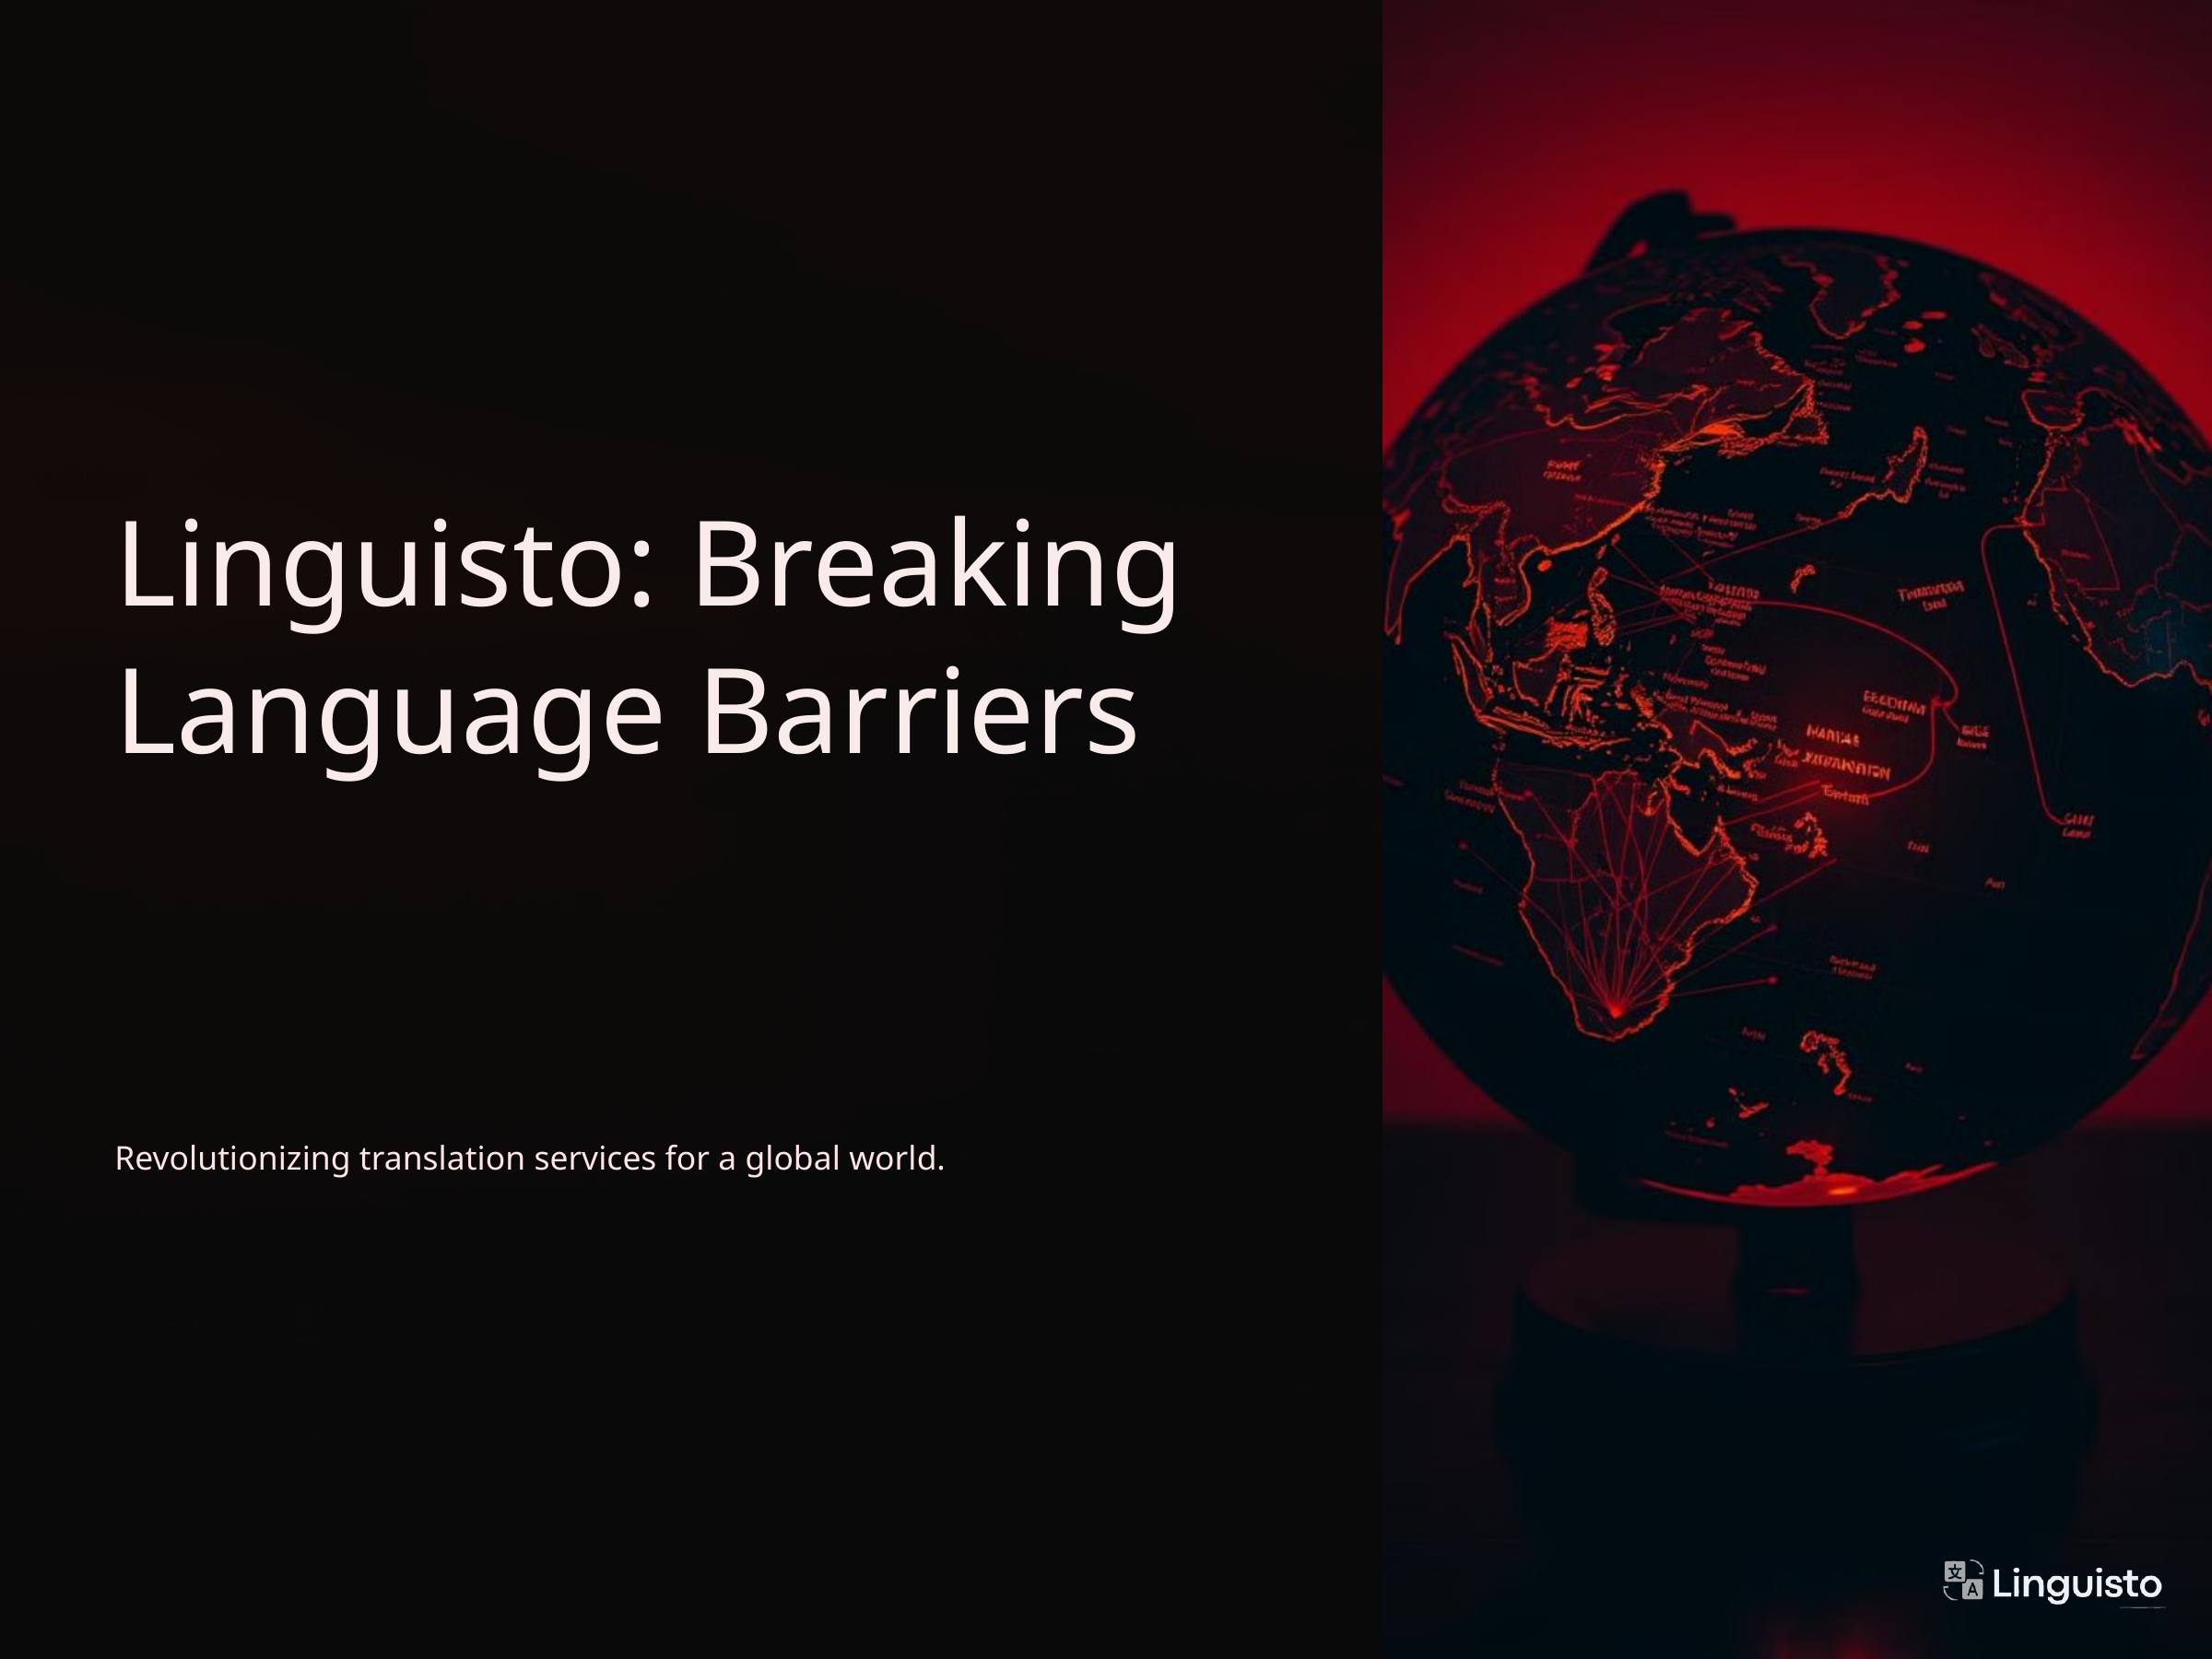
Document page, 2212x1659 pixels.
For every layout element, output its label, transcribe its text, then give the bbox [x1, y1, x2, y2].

picture [1382, 0, 2212, 1659]
text_box Revolutionizing translation services for a global world. [114, 1124, 1268, 1178]
text_box Linguisto: Breaking Language Barriers [114, 481, 1268, 1077]
